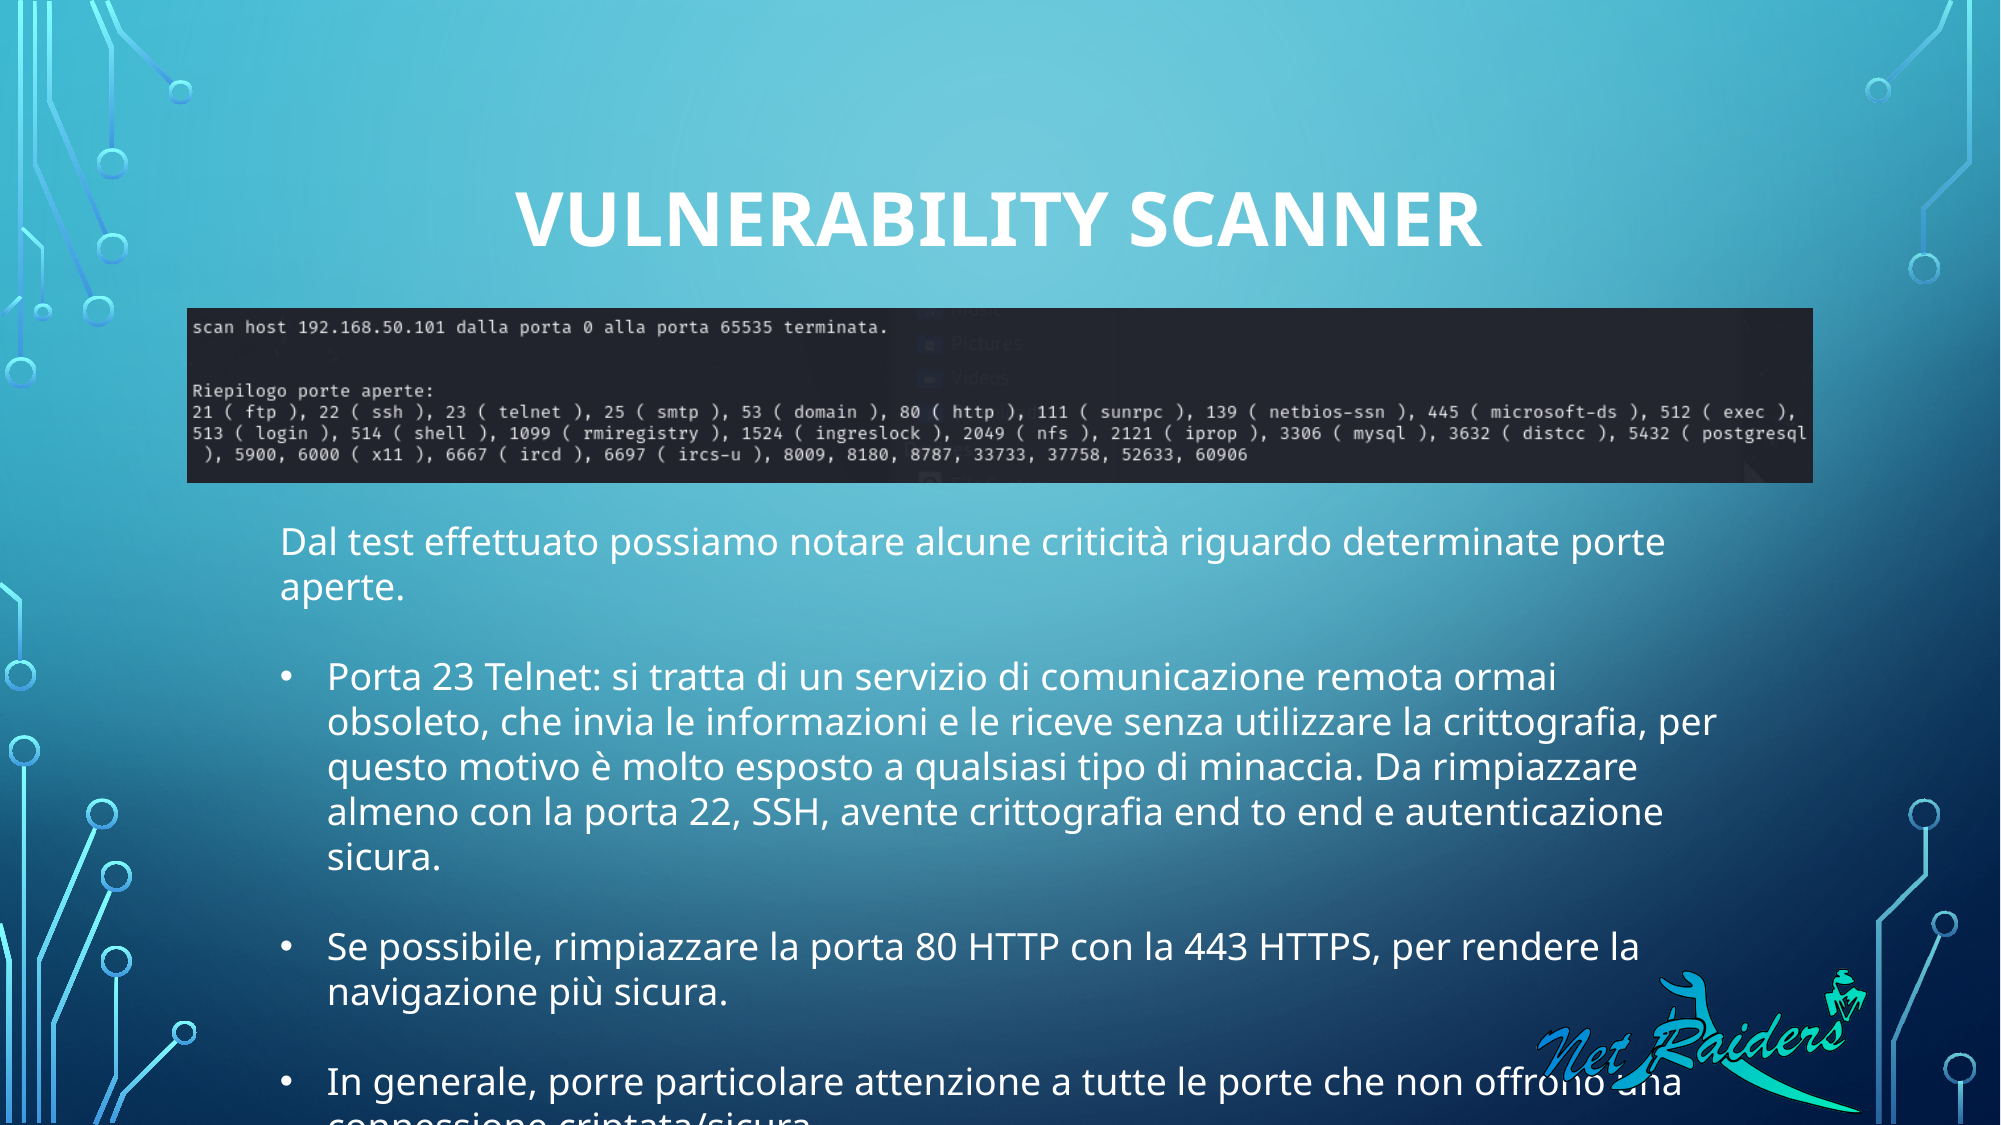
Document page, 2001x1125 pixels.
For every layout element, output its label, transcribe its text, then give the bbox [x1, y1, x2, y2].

title VULNERABILITY SCANNER [187, 101, 1813, 308]
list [186, 308, 1813, 484]
text_box Dal test effettuato possiamo notare alcune criticità riguardo determinate porte aperte. Porta 23 Telnet: si tratta di un servizio di comunicazione remota ormai obsoleto, che invia le informazioni e le riceve senza utilizzare la crittografia, per questo motivo è molto esposto a qualsiasi tipo di minaccia. Da rimpiazzare almeno con la porta 22, SSH, avente crittografia end to end e autenticazione sicura. Se possibile, rimpiazzare la porta 80 HTTP con la 443 HTTPS, per rendere la navigazione più sicura. In generale, porre particolare attenzione a tutte le porte che non offrono una connessione criptata/sicura [265, 510, 1735, 1125]
picture [1536, 967, 1870, 1115]
